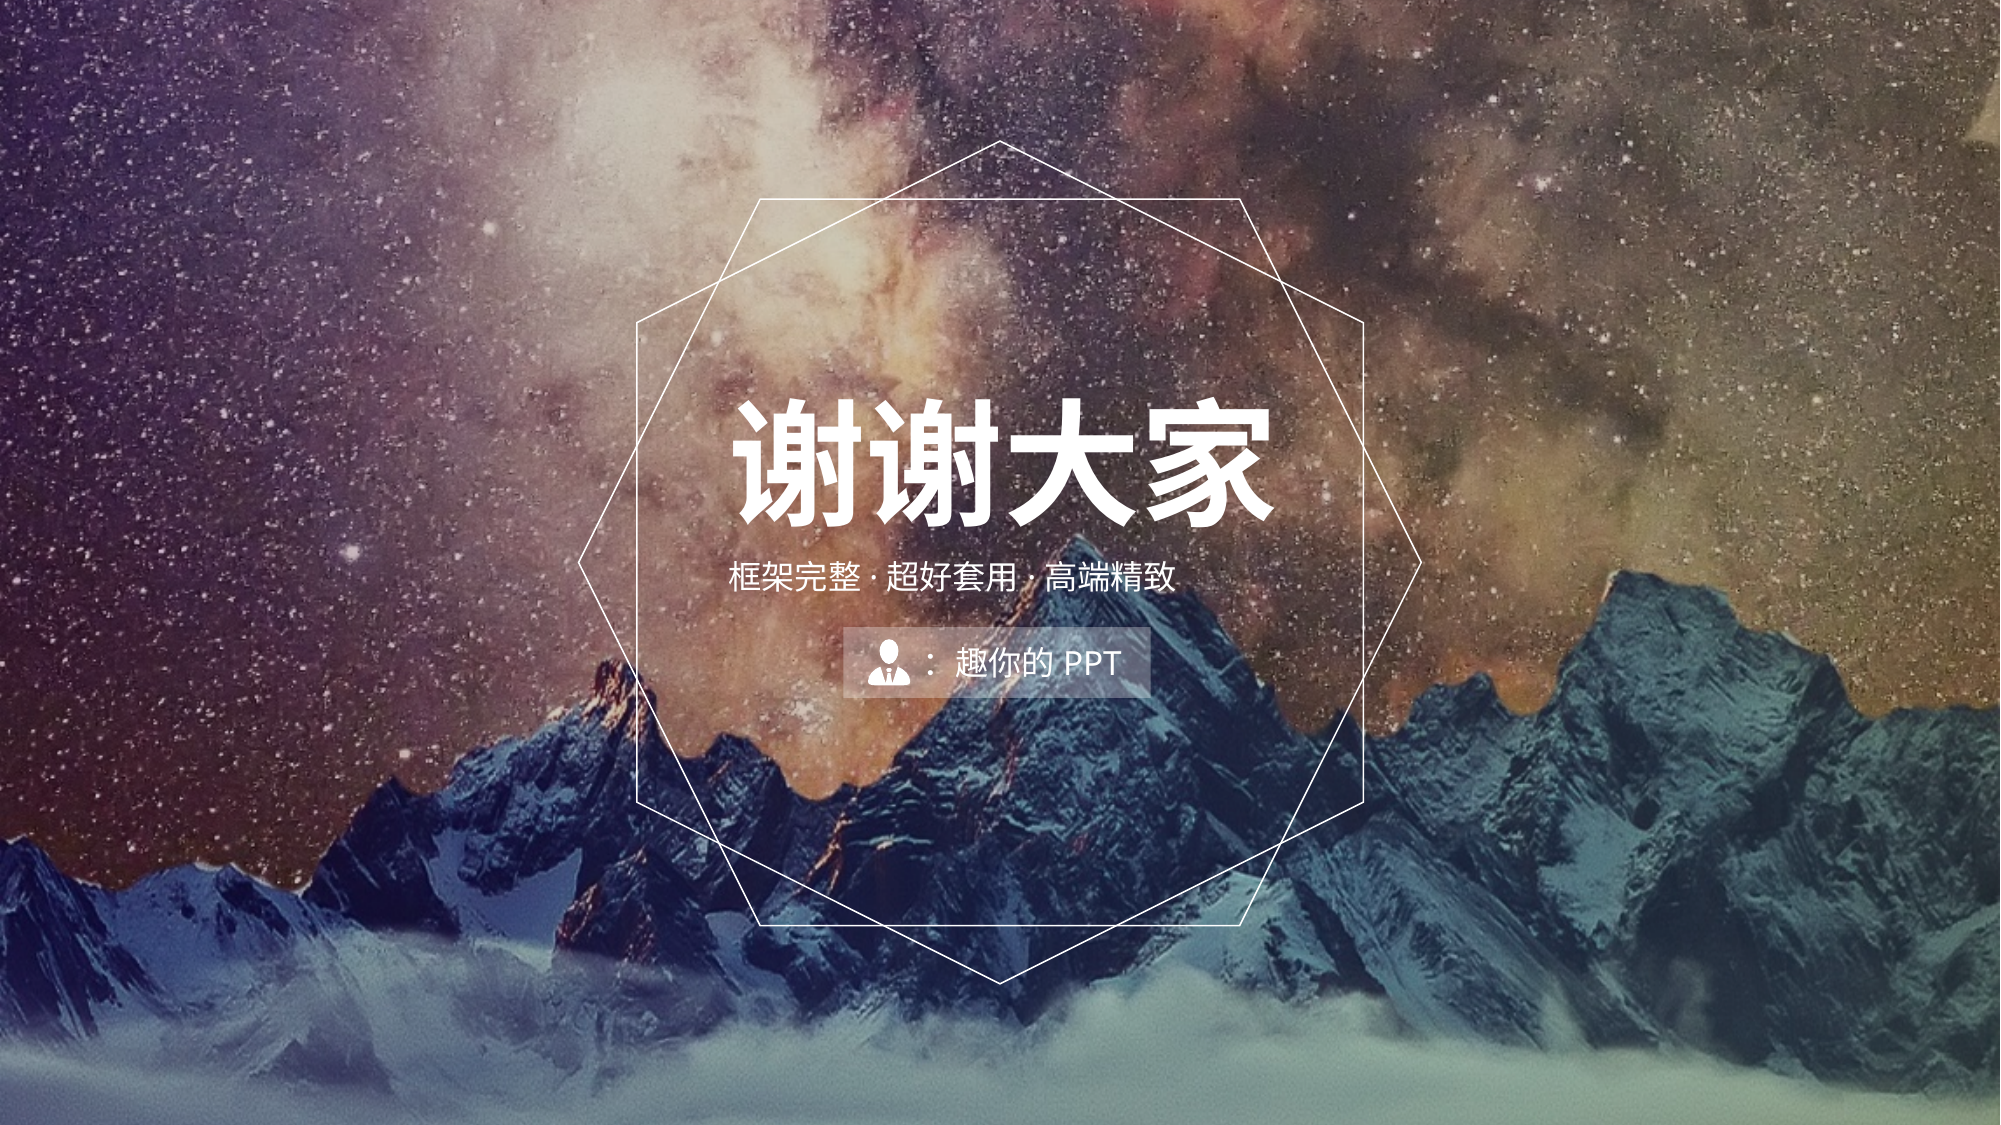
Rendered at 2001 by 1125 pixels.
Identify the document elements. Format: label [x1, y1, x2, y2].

text_box [578, 141, 1422, 984]
picture [0, 0, 2000, 1125]
